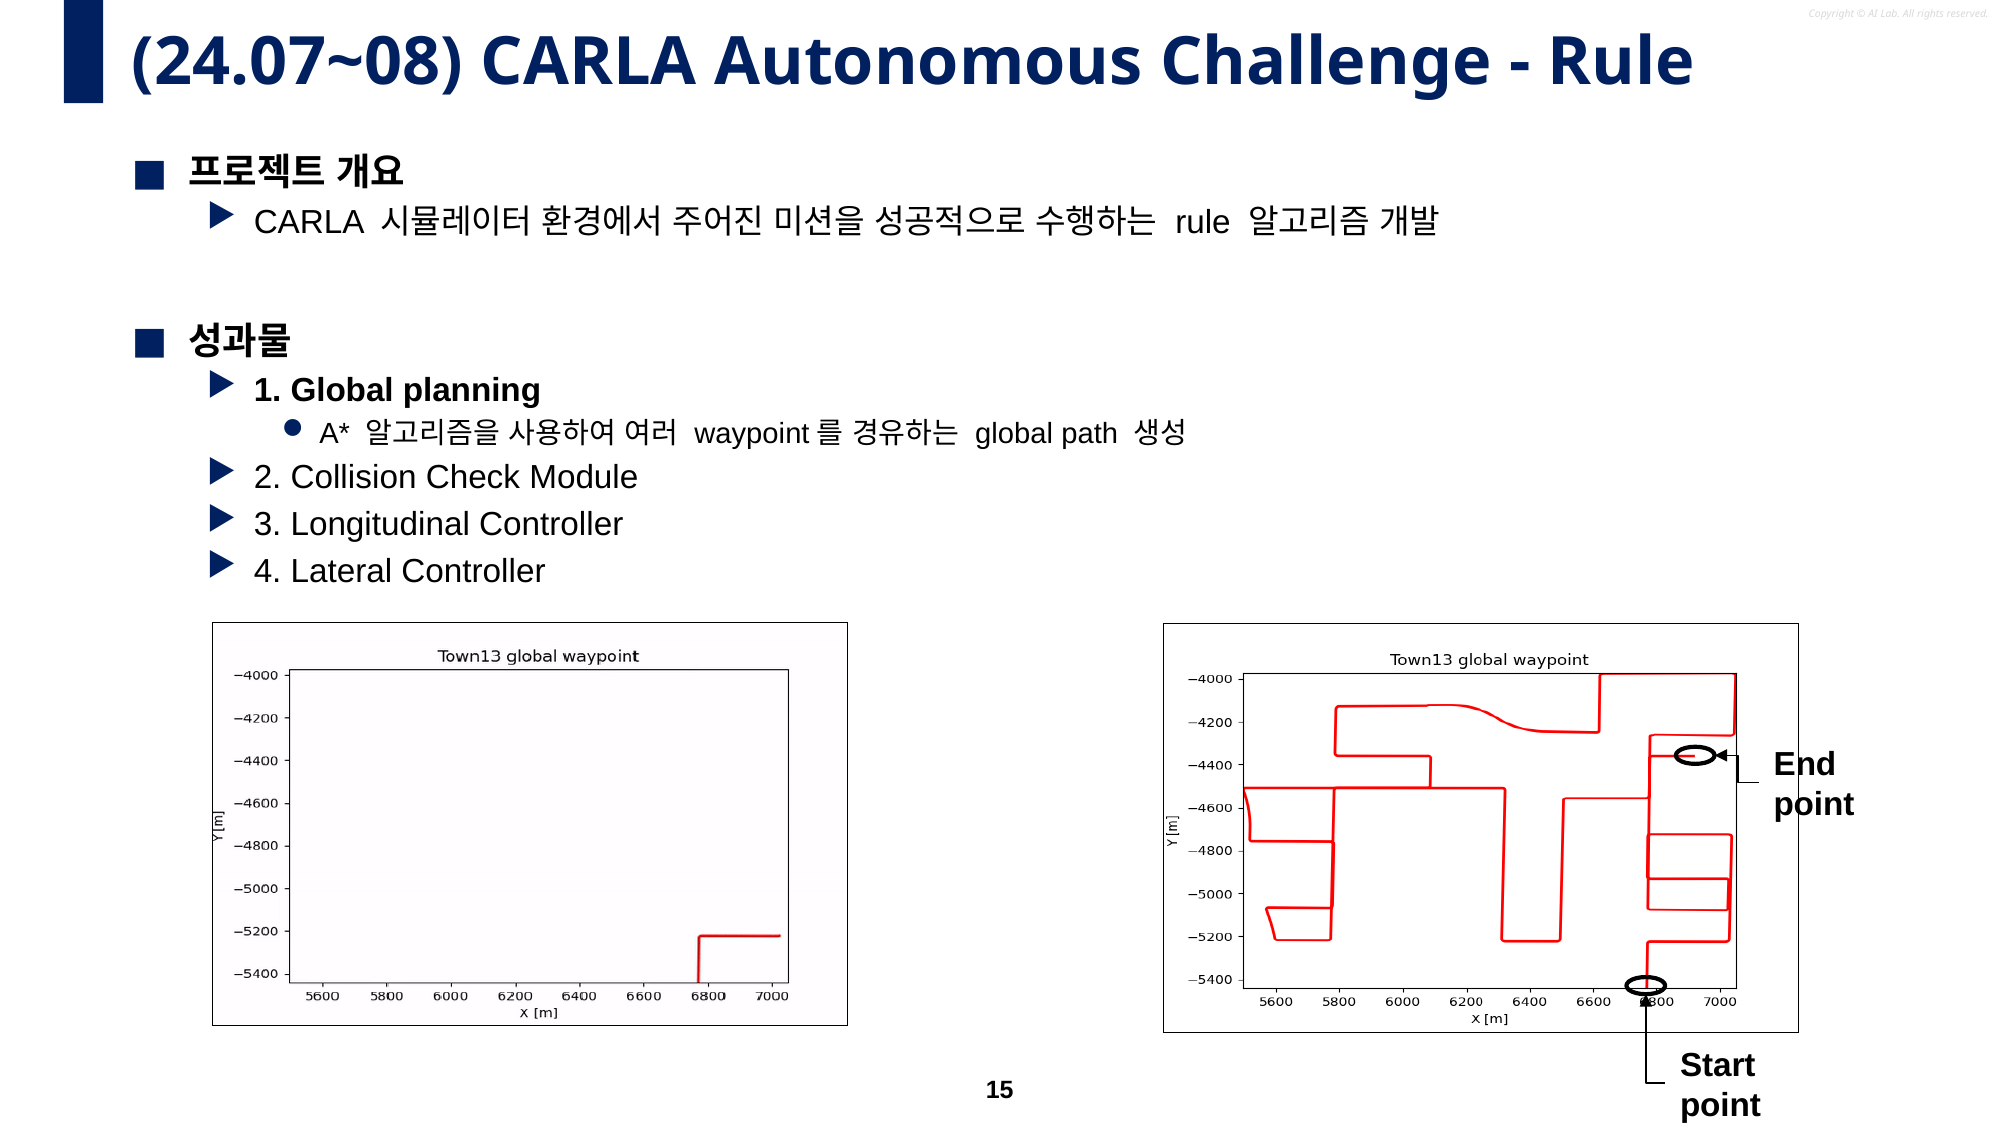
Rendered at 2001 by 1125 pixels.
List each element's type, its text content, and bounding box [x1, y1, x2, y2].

list 프로젝트 개요 CARLA 시뮬레이터 환경에서 주어진 미션을 성공적으로 수행하는 rule 알고리즘 개발 성과물 1. Global planning A* 알고리즘을 사용하여 여러 waypoint를 경유하는 global path 생성 2. Collision Check Module 3. Longitudinal Controller 4. Lateral Controller [117, 140, 1885, 1032]
title (24.07~08) CARLA Autonomous Challenge - Rule [117, 12, 1885, 104]
picture [212, 622, 849, 1026]
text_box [1163, 623, 1929, 1077]
